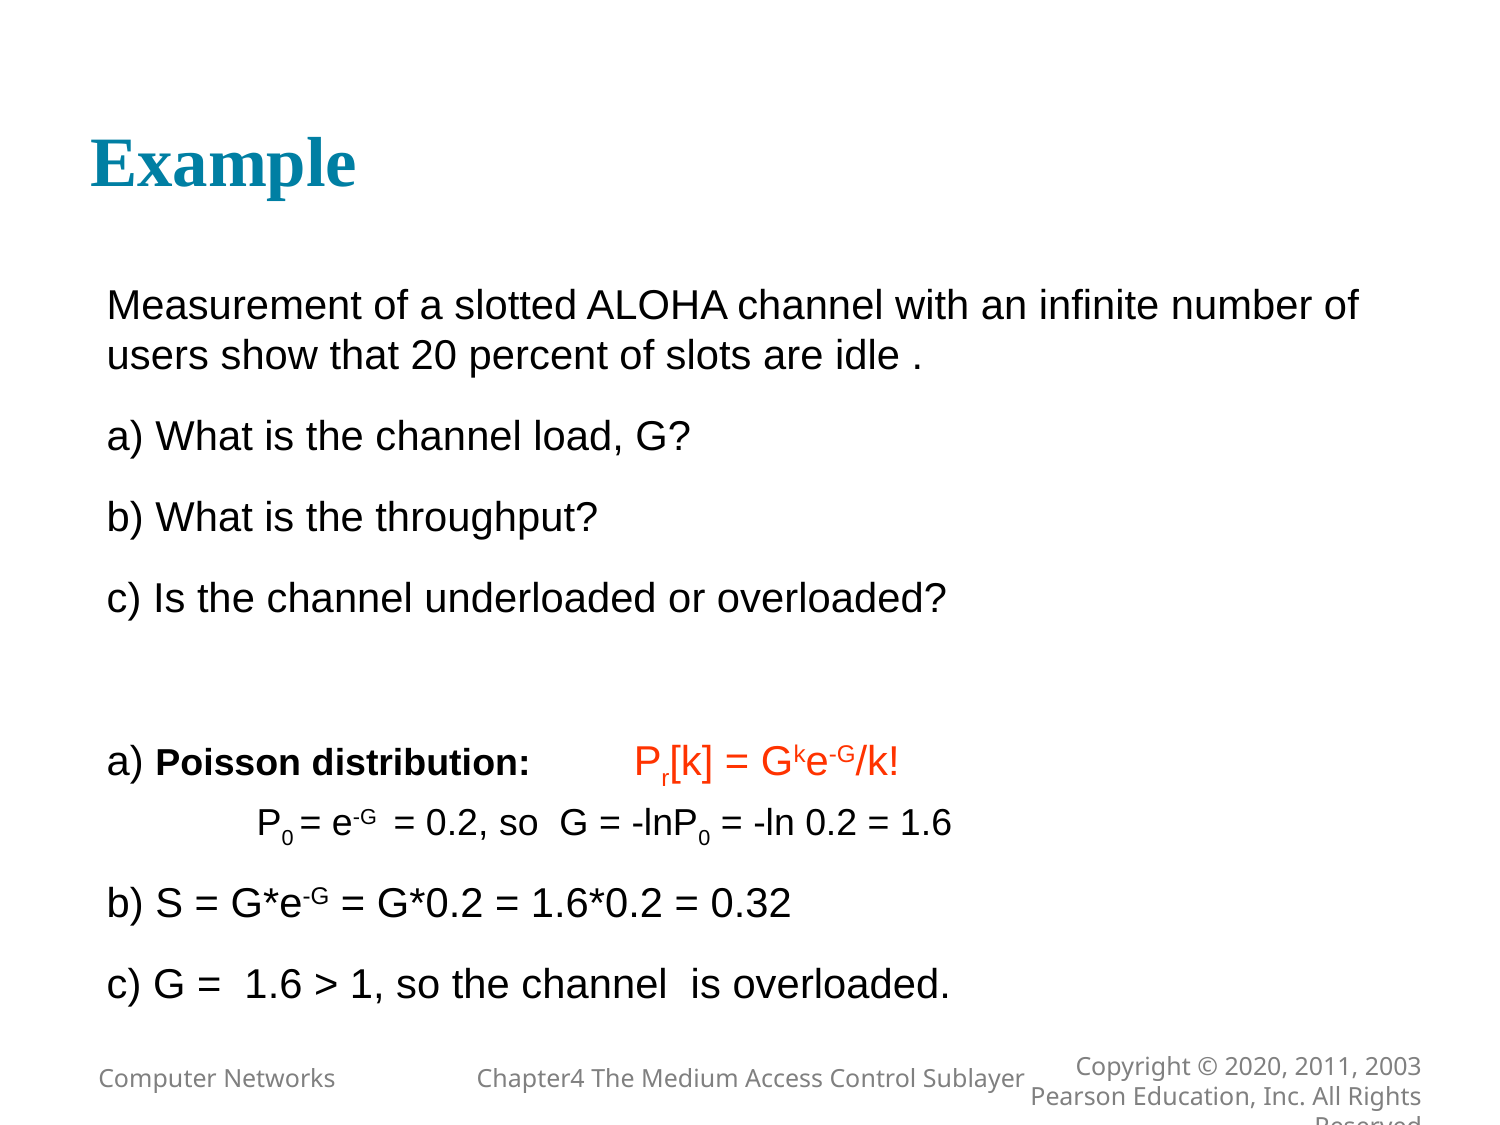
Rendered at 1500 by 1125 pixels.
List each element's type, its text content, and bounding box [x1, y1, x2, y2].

title Example [75, 35, 1425, 216]
list Measurement of a slotted ALOHA channel with an infinite number of users show that 20 percent of slots are idle . a) What is the channel load, G? b) What is the throughput? c) Is the channel underloaded or overloaded? a) Poisson distribution: Pr[k] = Gke-G/k! P0 = e-G = 0.2, so G = -lnP0 = -ln 0.2 = 1.6 b) S = G*e-G = G*0.2 = 1.6*0.2 = 0.32 c) G = 1.6 > 1, so the channel is overloaded. [75, 262, 1425, 1005]
